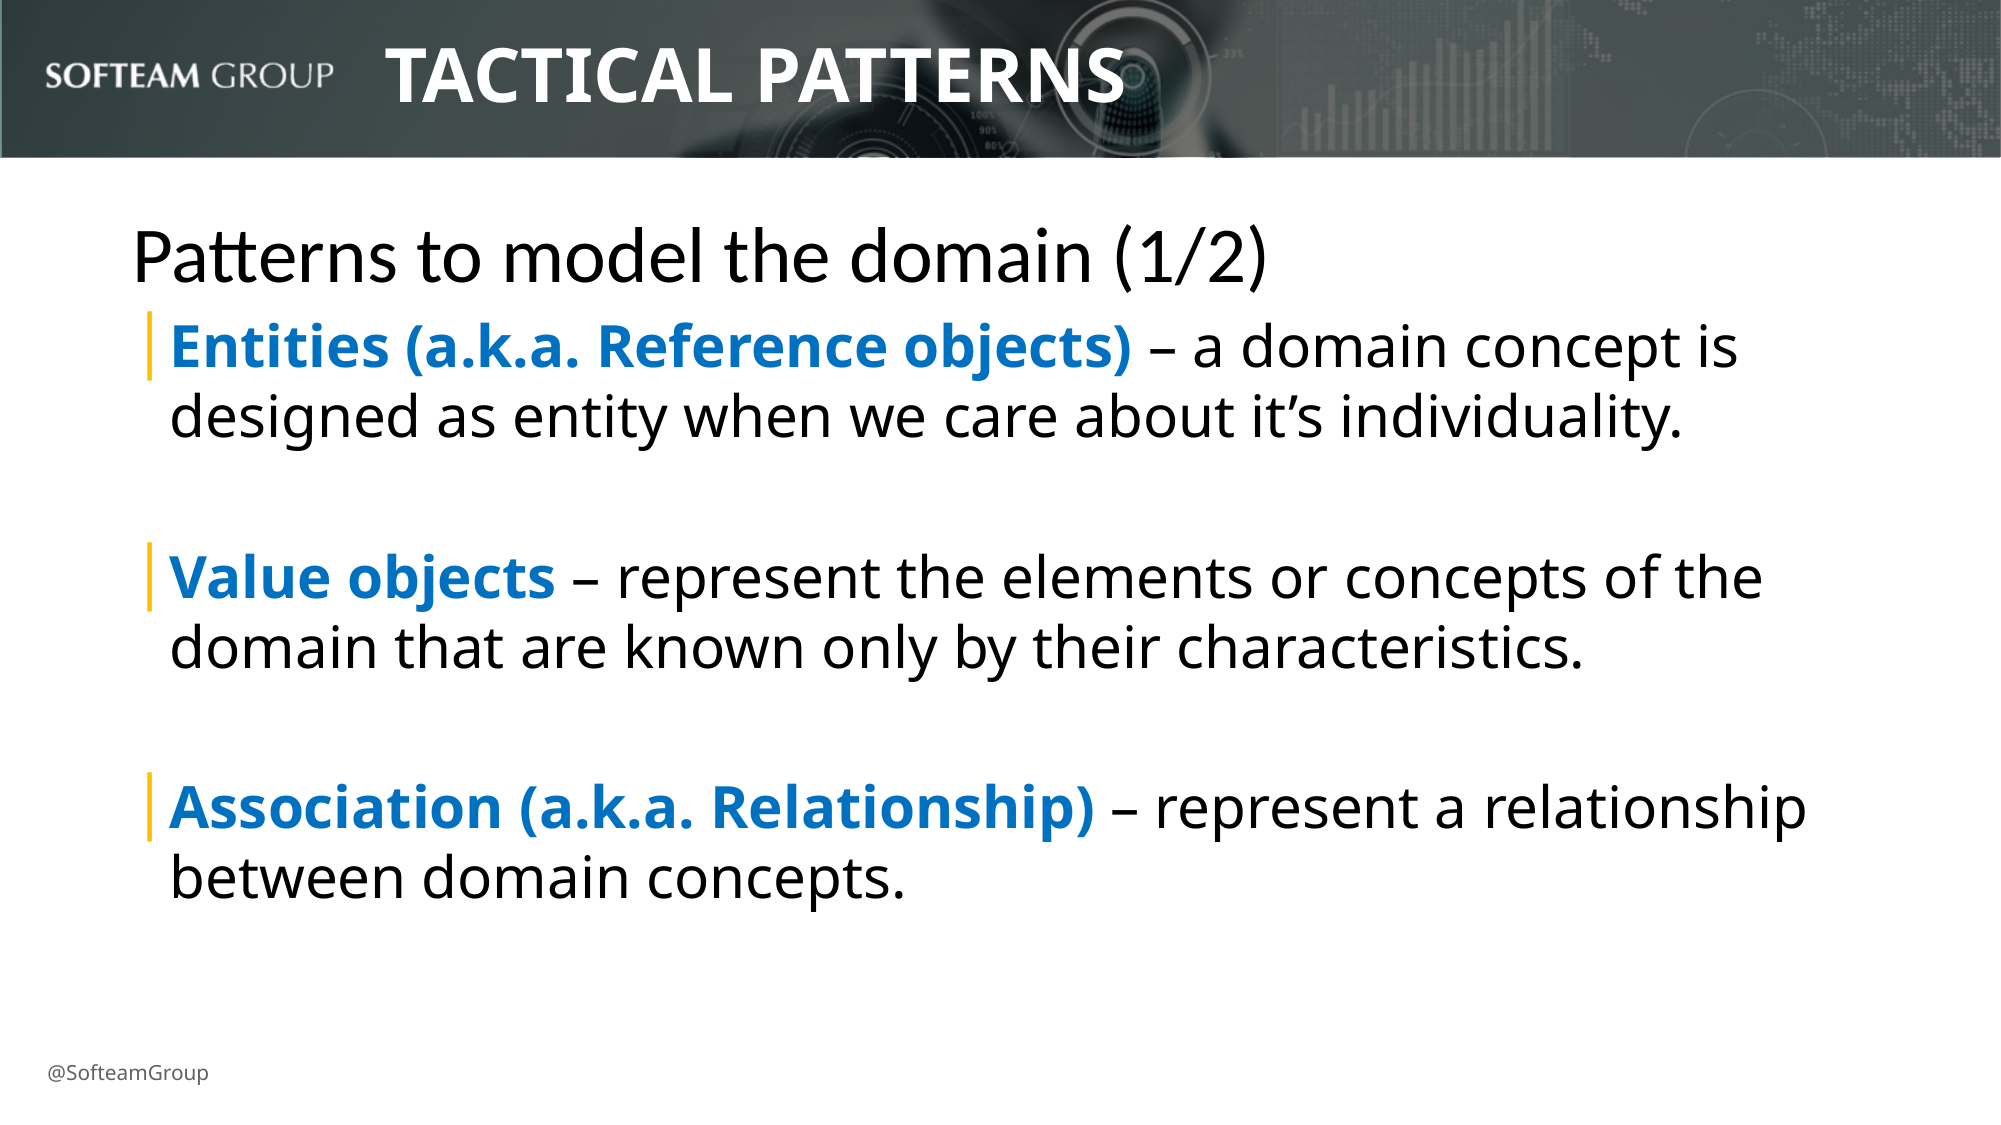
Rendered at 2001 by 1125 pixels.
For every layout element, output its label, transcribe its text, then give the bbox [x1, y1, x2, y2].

text_box Patterns to model the domain (1/2) Entities (a.k.a. Reference objects) – a domain concept is designed as entity when we care about it’s individuality. Value objects – represent the elements or concepts of the domain that are known only by their characteristics. Association (a.k.a. Relationship) – represent a relationship between domain concepts. [42, 206, 1959, 1058]
picture [0, 0, 2000, 158]
title Tactical patterns [369, 36, 2000, 121]
